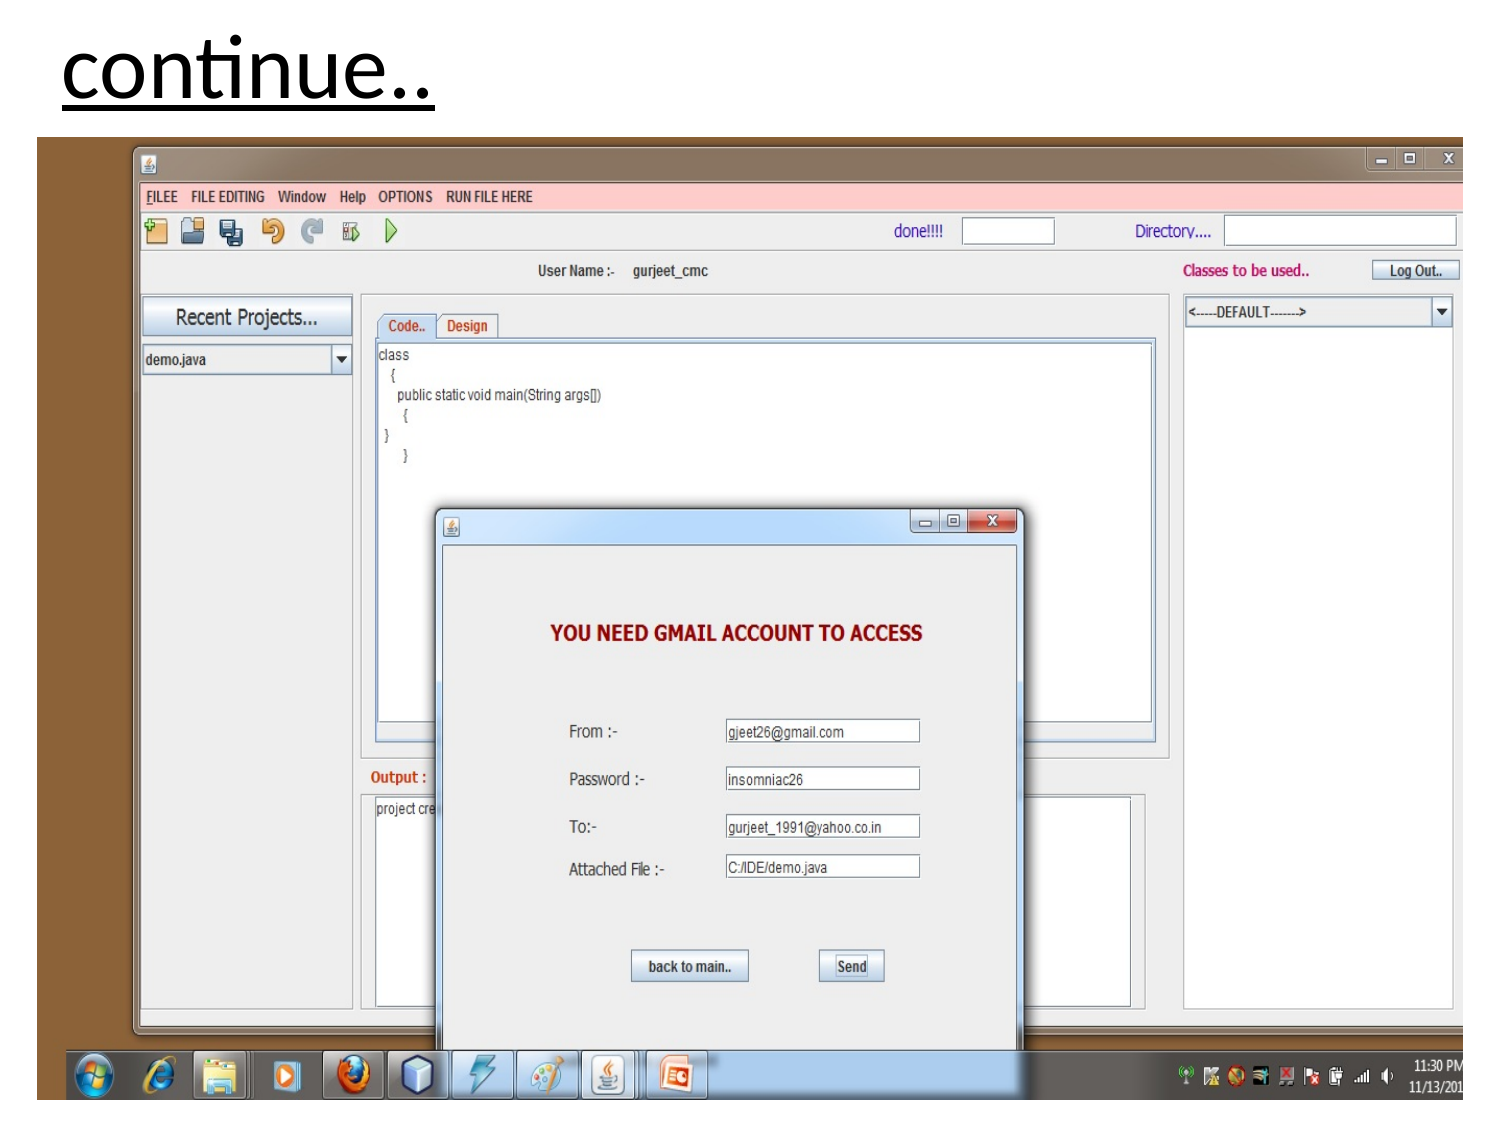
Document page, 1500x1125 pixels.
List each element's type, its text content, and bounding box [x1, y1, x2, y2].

text_box continue.. [46, 0, 1397, 135]
picture [37, 137, 1463, 1101]
